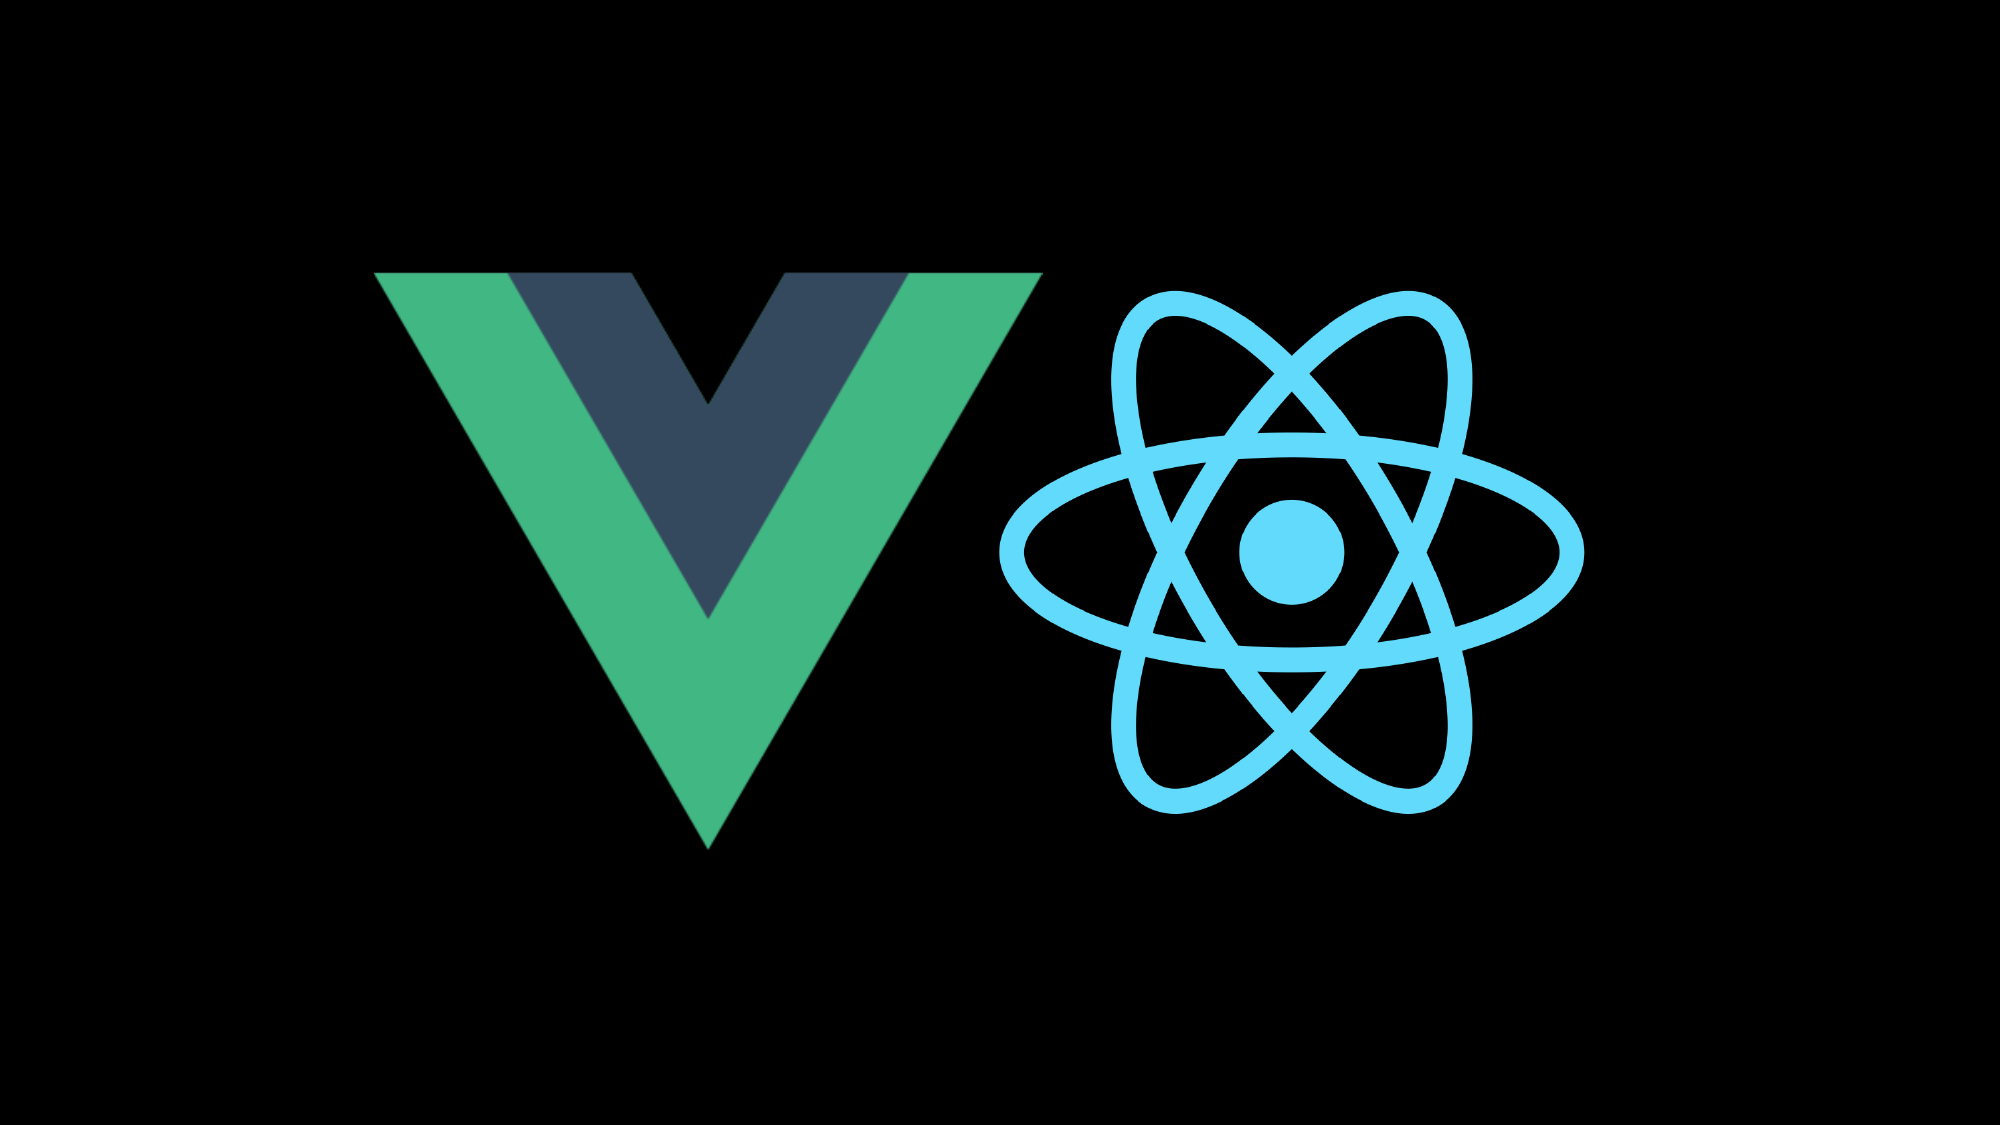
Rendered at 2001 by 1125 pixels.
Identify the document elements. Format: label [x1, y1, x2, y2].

picture [374, 228, 1626, 897]
